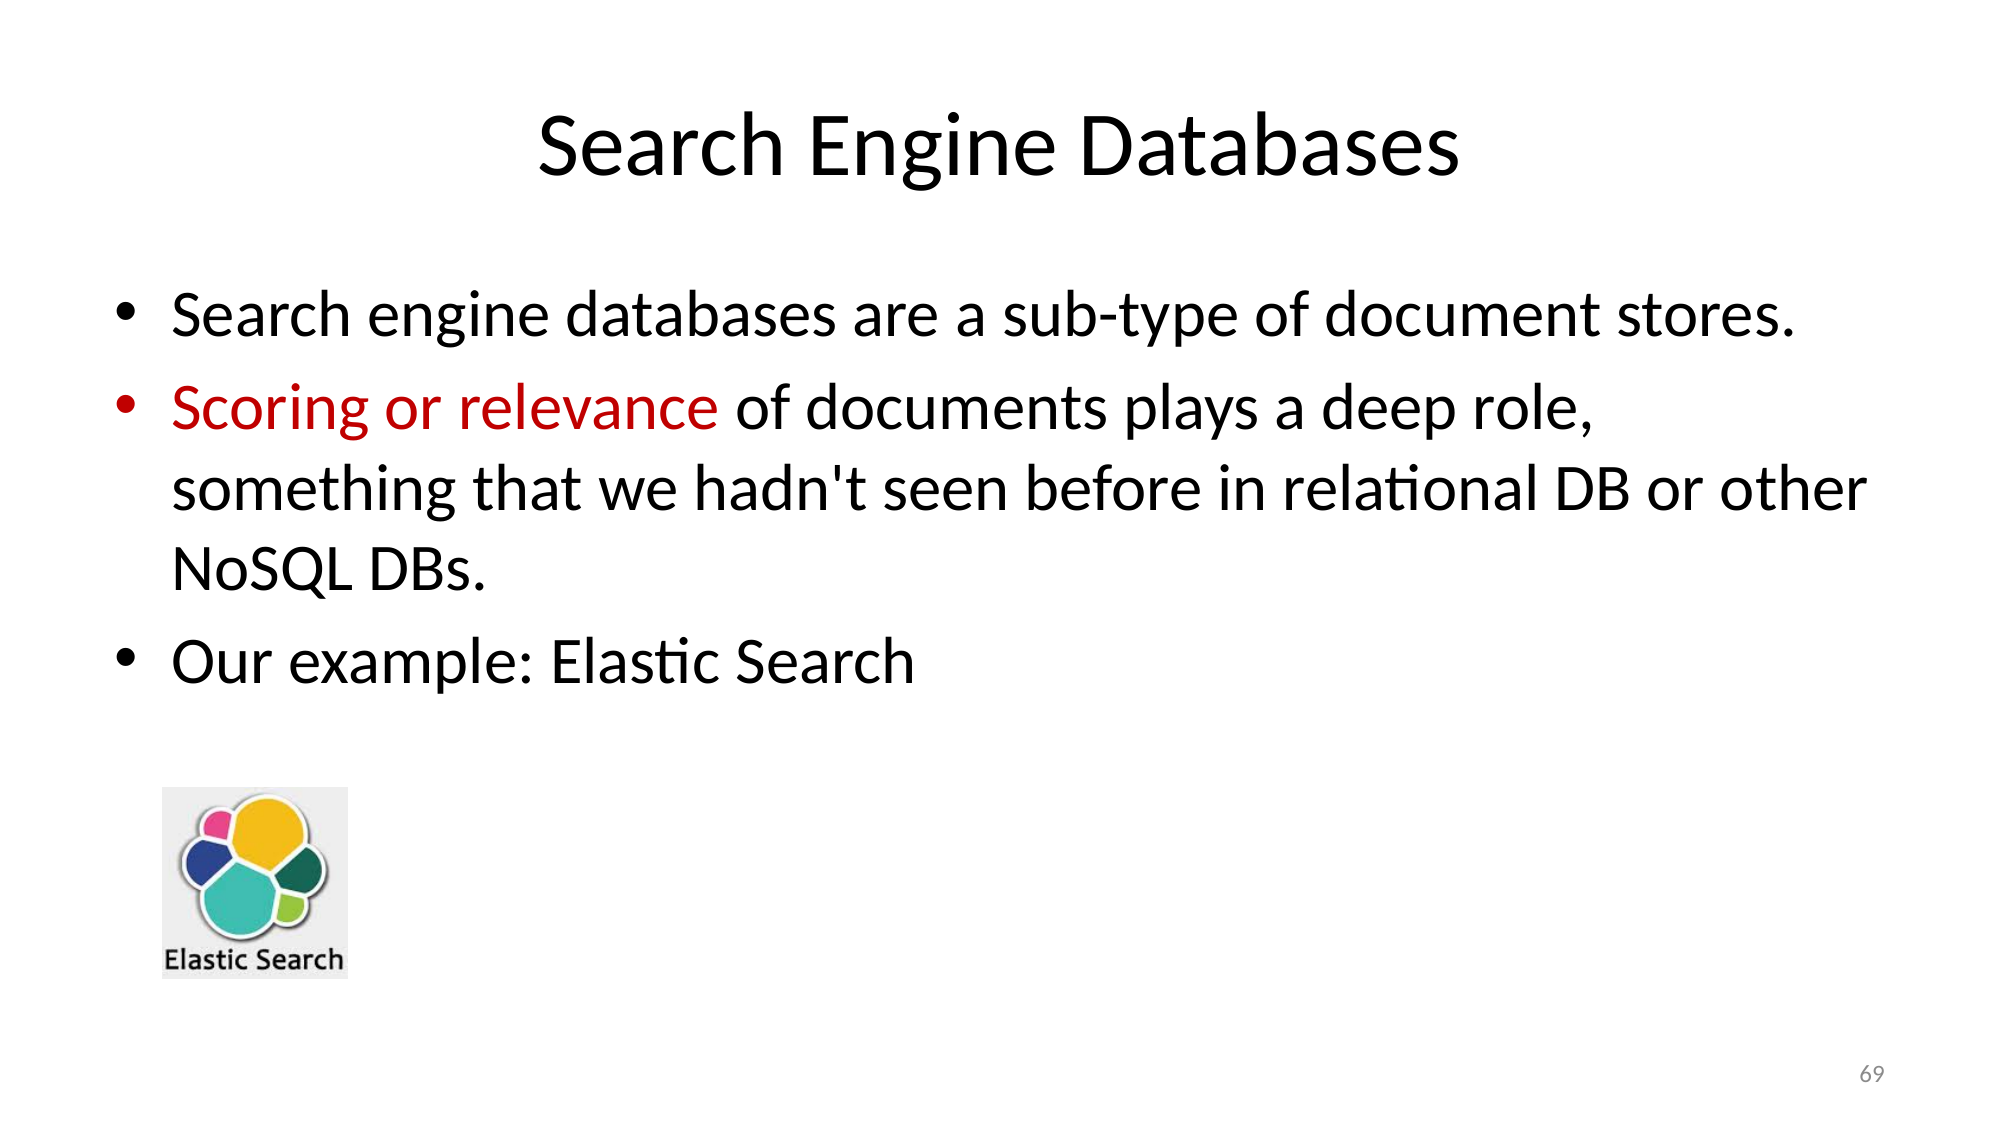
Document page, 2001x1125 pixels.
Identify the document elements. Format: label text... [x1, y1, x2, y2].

list Search engine databases are a sub-type of document stores. Scoring or relevance of documents plays a deep role, something that we hadn't seen before in relational DB or other NoSQL DBs. Our example: Elastic Search [99, 262, 1900, 1005]
slide_number 69 [1433, 1042, 1900, 1103]
title Search Engine Databases [99, 45, 1900, 233]
picture [162, 787, 348, 979]
